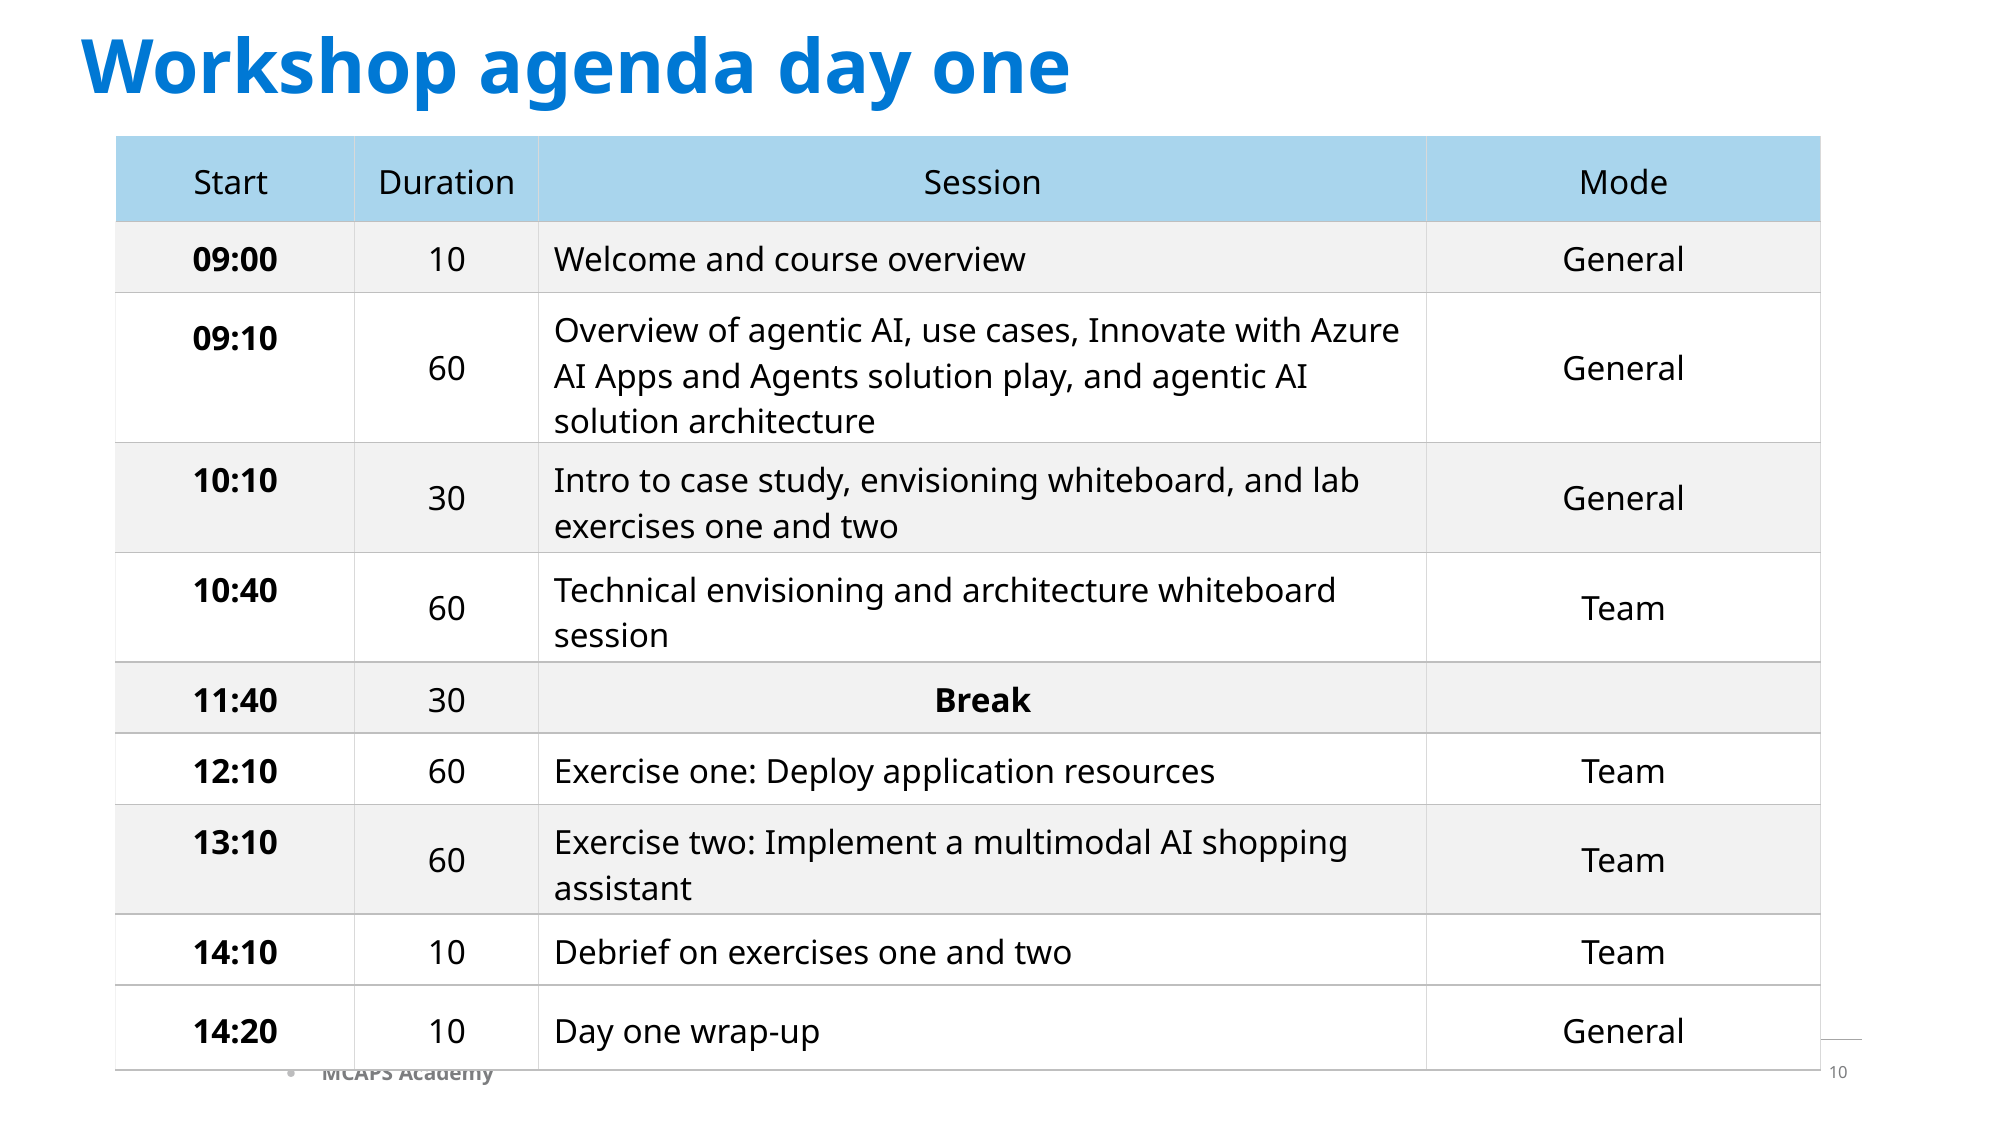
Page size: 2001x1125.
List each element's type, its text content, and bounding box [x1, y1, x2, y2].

table_cell [1427, 663, 1820, 732]
table_cell 60 [355, 293, 538, 442]
table_cell Break [539, 663, 1426, 732]
table_cell General [1427, 986, 1820, 1069]
table_cell 10 [355, 986, 538, 1069]
table_cell 60 [355, 553, 538, 661]
table_cell Team [1427, 734, 1820, 804]
table_cell 60 [355, 805, 538, 913]
table_cell Overview of agentic AI, use cases, Innovate with Azure AI Apps and Agents solution play, and agentic AI solution architecture [539, 293, 1426, 442]
table_cell Technical envisioning and architecture whiteboard session [539, 553, 1426, 661]
table_cell Intro to case study, envisioning whiteboard, and lab exercises one and two [539, 443, 1426, 552]
table_cell 14:20 [116, 986, 354, 1069]
table_cell General [1427, 293, 1820, 442]
table_cell 14:10 [116, 915, 354, 984]
table_header Duration [355, 136, 538, 221]
table_cell 10:40 [116, 553, 354, 661]
table_cell Exercise two: Implement a multimodal AI shopping assistant [539, 805, 1426, 913]
table_cell 11:40 [116, 663, 354, 732]
table_cell 10 [355, 222, 538, 292]
table_cell Team [1427, 915, 1820, 984]
title Workshop agenda day one [80, 28, 1913, 217]
table_cell 12:10 [116, 734, 354, 804]
table_cell General [1427, 222, 1820, 292]
table_cell General [1427, 443, 1820, 552]
table_cell 30 [355, 443, 538, 552]
slide_number 10 [1412, 1054, 1863, 1088]
table_cell 10 [355, 915, 538, 984]
table_cell Exercise one: Deploy application resources [539, 734, 1426, 804]
table_header Start [116, 136, 354, 221]
table_cell 09:00 [116, 222, 354, 292]
table_cell 13:10 [116, 805, 354, 913]
table_cell Day one wrap-up [539, 986, 1426, 1069]
table_header Session [539, 136, 1426, 221]
table_cell 10:10 [116, 443, 354, 552]
table_cell Welcome and course overview [539, 222, 1426, 292]
table_cell 30 [355, 663, 538, 732]
table_cell Team [1427, 805, 1820, 913]
table_cell Debrief on exercises one and two [539, 915, 1426, 984]
table_cell 60 [355, 734, 538, 804]
table_cell 09:10 [116, 293, 354, 442]
table_cell Team [1427, 553, 1820, 661]
table_header Mode [1427, 136, 1820, 221]
